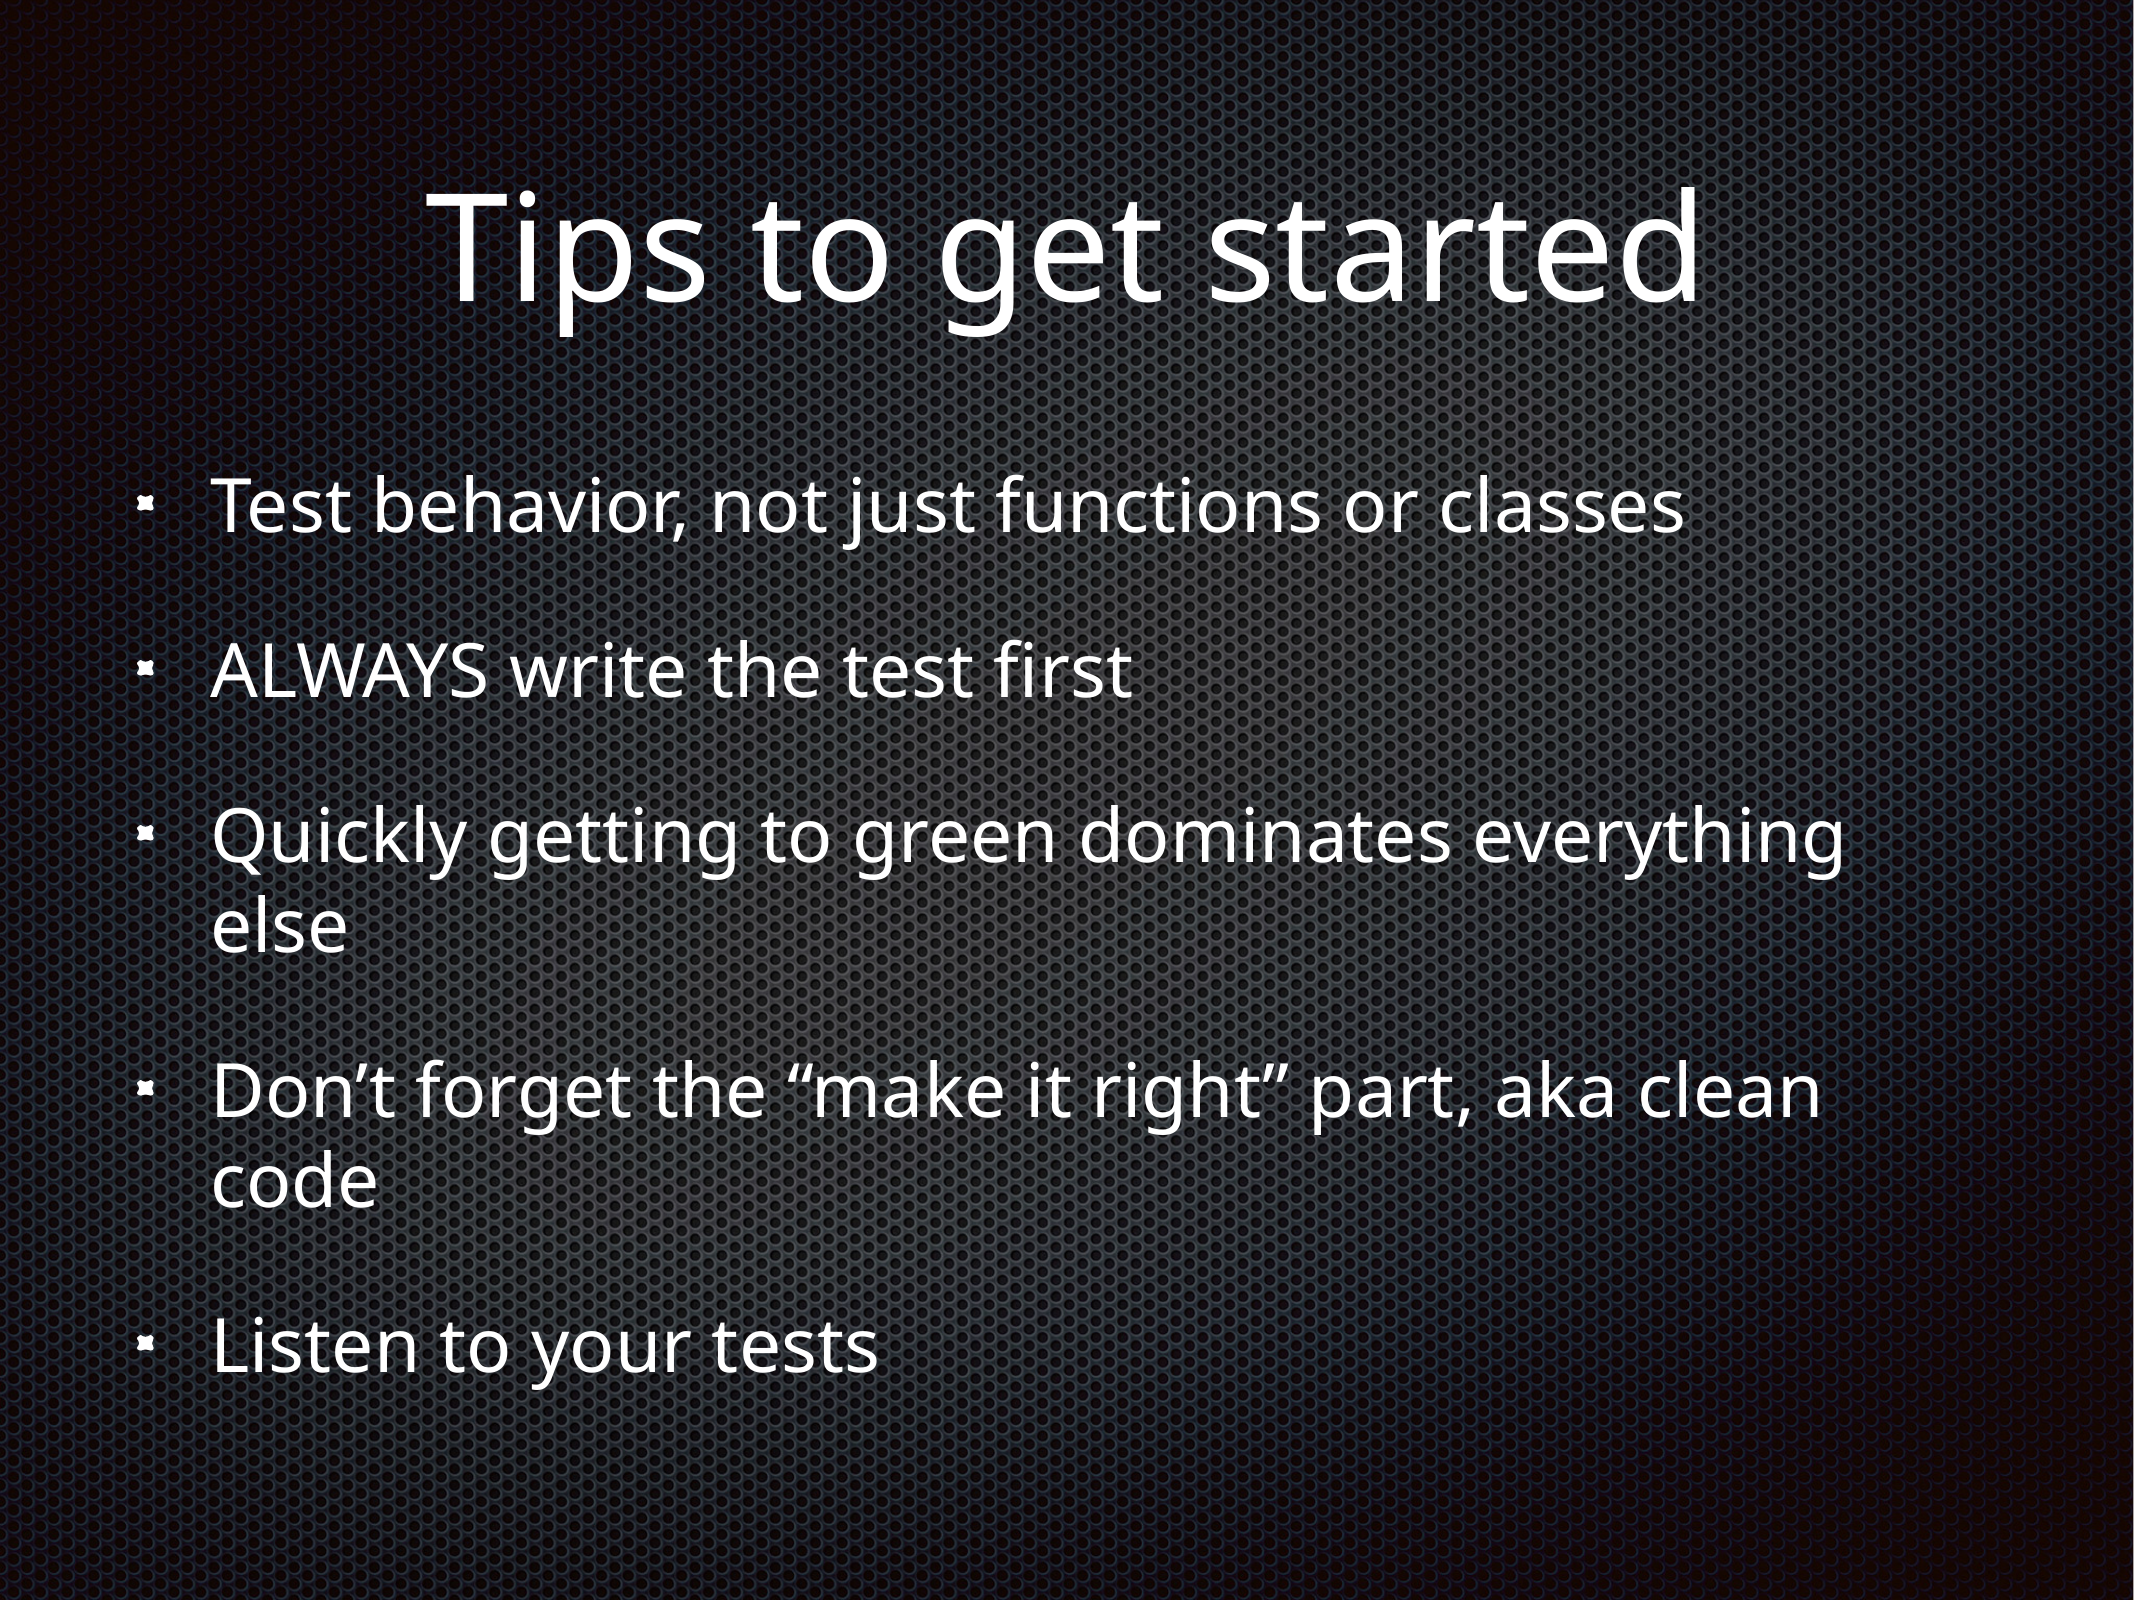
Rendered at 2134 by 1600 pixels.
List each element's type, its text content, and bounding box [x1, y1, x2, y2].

picture [0, 0, 2134, 1600]
title Tips to get started [128, 41, 2005, 443]
list Test behavior, not just functions or classes ALWAYS write the test first Quickly getting to green dominates everything else Don’t forget the “make it right” part, aka clean code Listen to your tests [128, 453, 2005, 1393]
